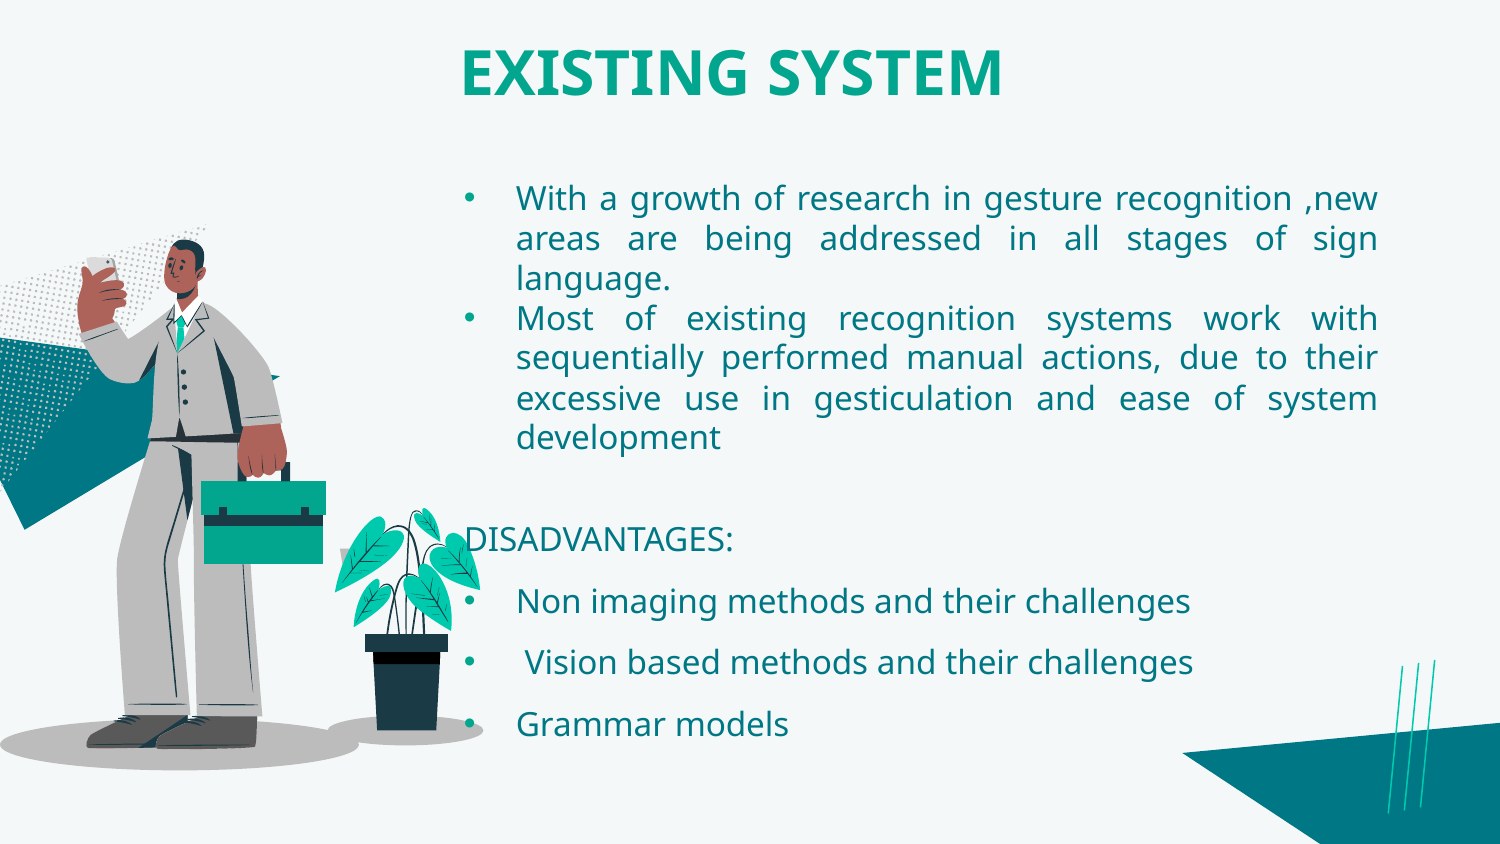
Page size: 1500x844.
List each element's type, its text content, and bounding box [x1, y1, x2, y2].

title EXISTING SYSTEM [444, 38, 1500, 102]
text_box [0, 239, 484, 771]
subtitle With a growth of research in gesture recognition ,new areas are being addressed in all stages of sign language. Most of existing recognition systems work with sequentially performed manual actions, due to their excessive use in gesticulation and ease of system development DISADVANTAGES: Non imaging methods and their challenges Vision based methods and their challenges Grammar models [425, 162, 1395, 652]
